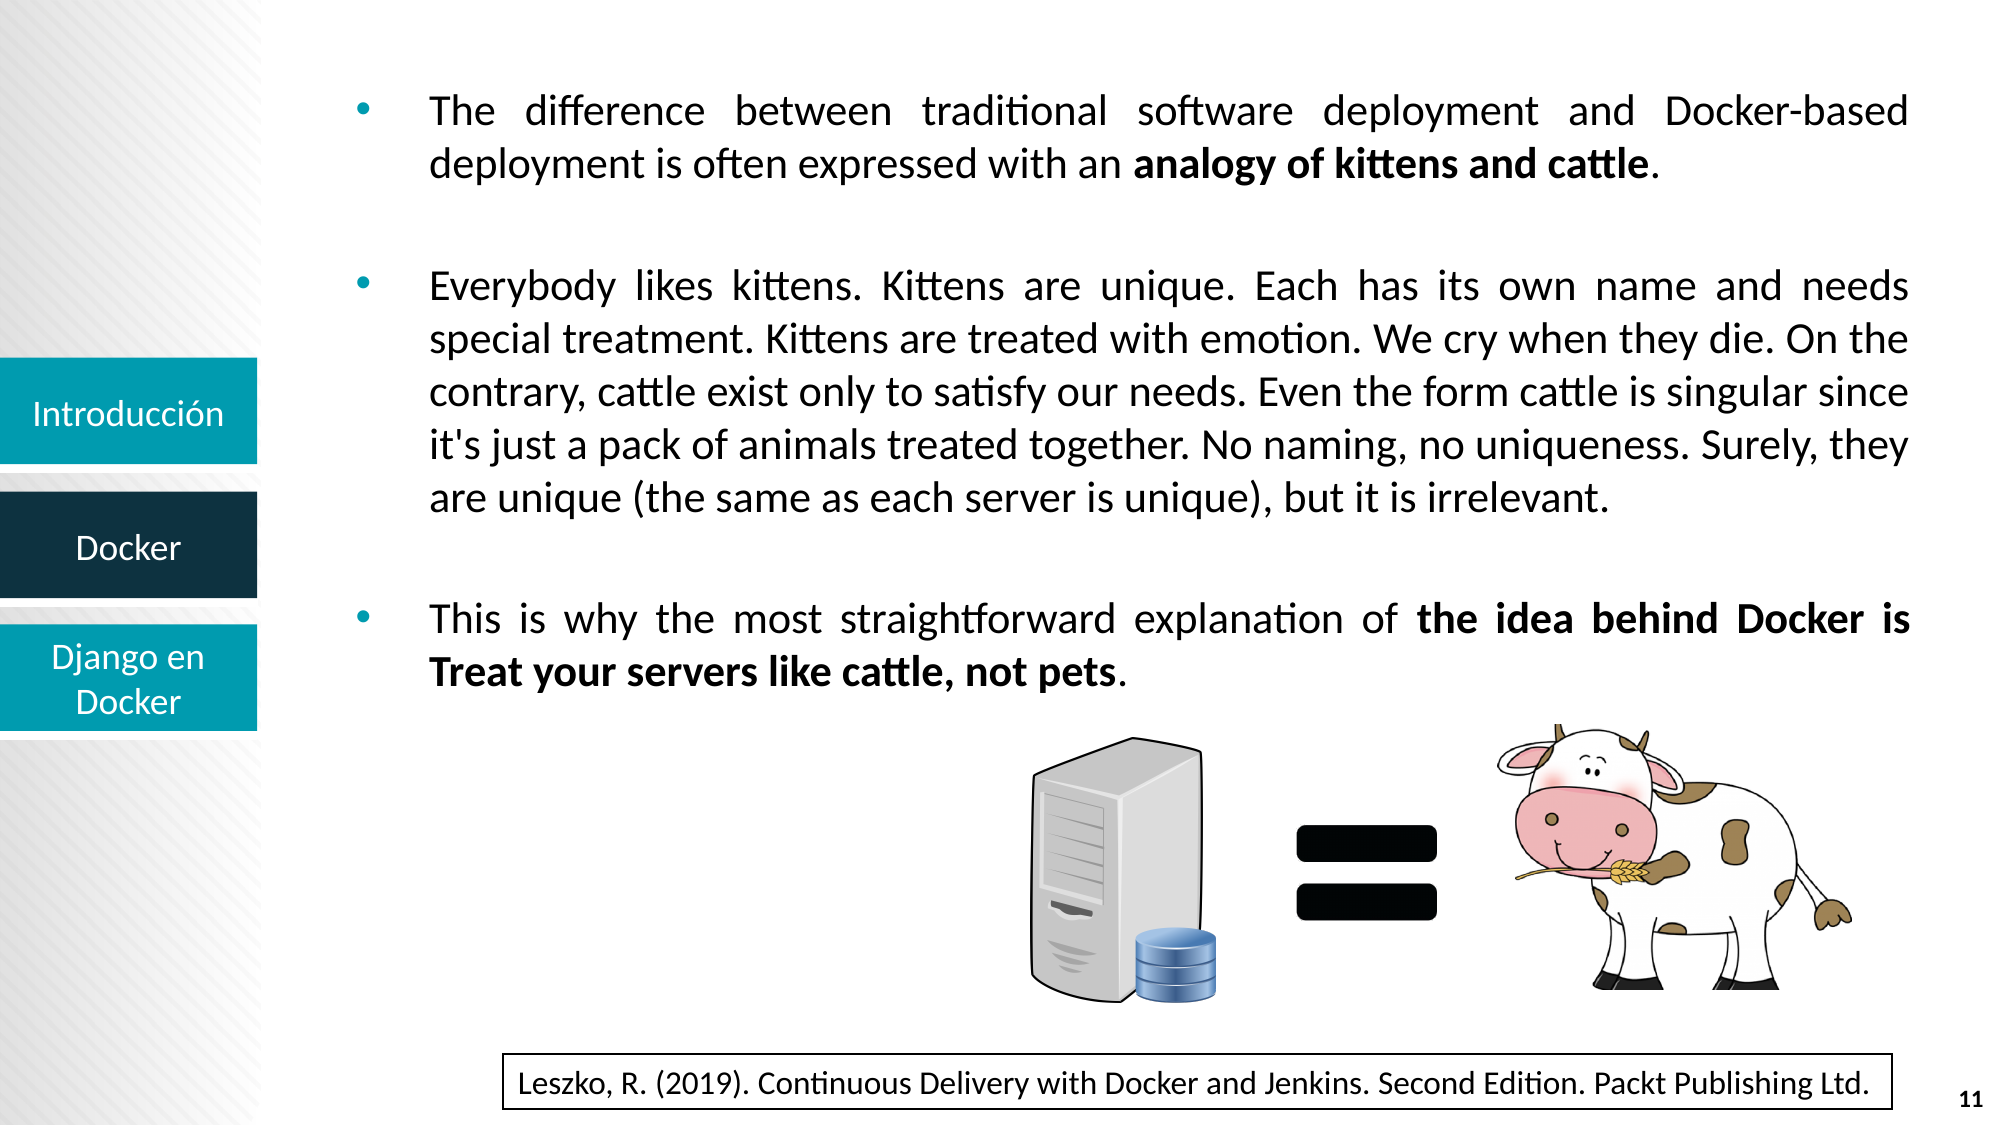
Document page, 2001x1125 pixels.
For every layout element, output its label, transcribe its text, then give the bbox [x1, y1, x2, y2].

slide_number 11 [1921, 1072, 2000, 1124]
picture [1296, 824, 1437, 921]
list The difference between traditional software deployment and Docker-based deployment is often expressed with an analogy of kittens and cattle. Everybody likes kittens. Kittens are unique. Each has its own name and needs special treatment. Kittens are treated with emotion. We cry when they die. On the contrary, cattle exist only to satisfy our needs. Even the form cattle is singular since it's just a pack of animals treated together. No naming, no uniqueness. Surely, they are unique (the same as each server is unique), but it is irrelevant. This is why the most straightforward explanation of the idea behind Docker is Treat your servers like cattle, not pets. [340, 74, 1927, 717]
picture [1030, 737, 1216, 1003]
text_box Leszko, R. (2019). Continuous Delivery with Docker and Jenkins. Second Edition. Packt Publishing Ltd. [502, 1053, 1893, 1110]
picture [1497, 724, 1852, 990]
